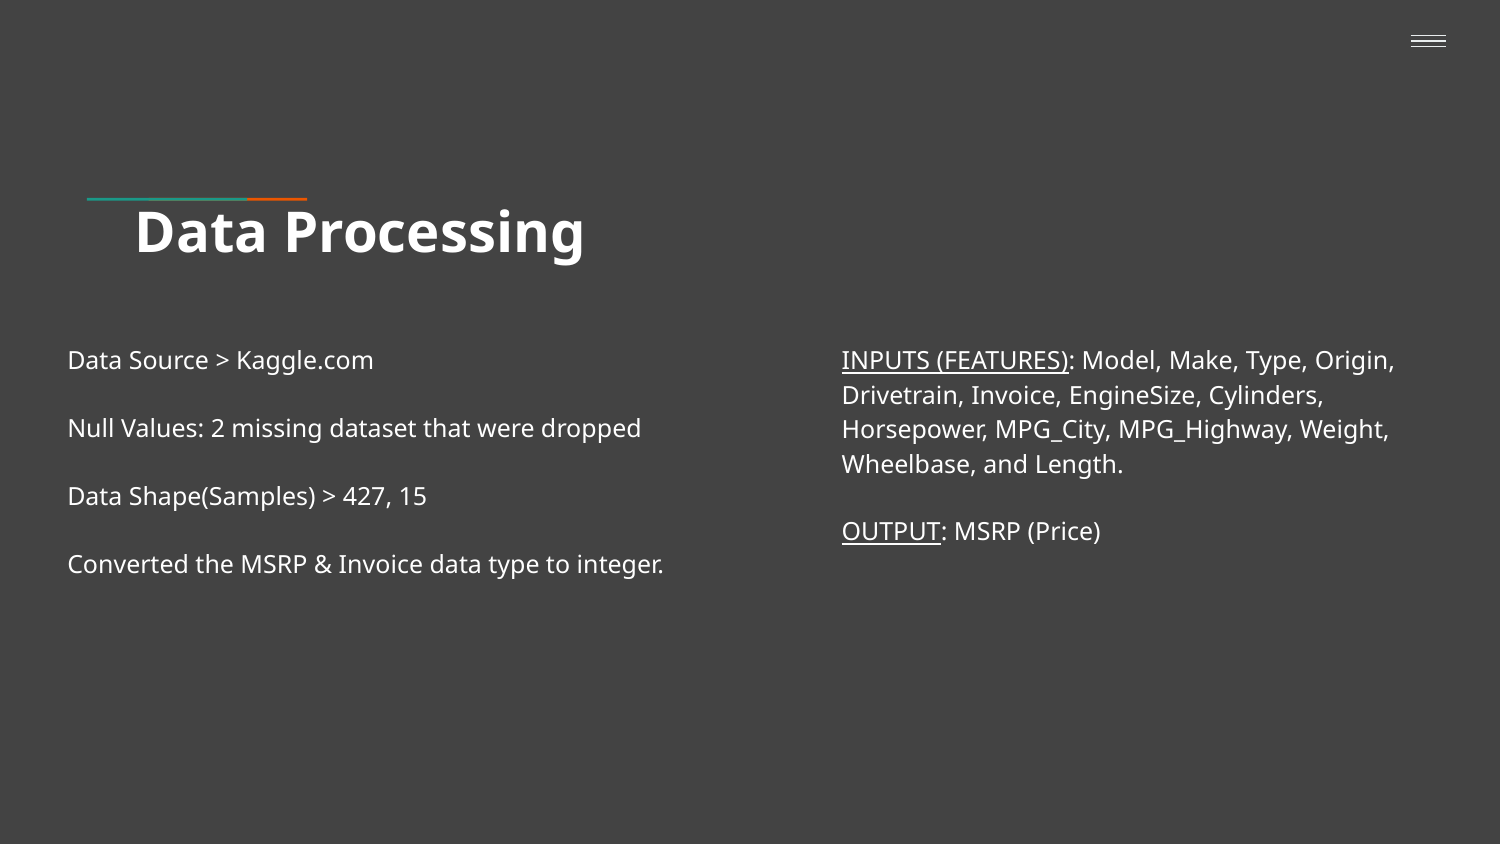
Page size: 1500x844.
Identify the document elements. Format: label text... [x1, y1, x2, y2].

list INPUTS (FEATURES): Model, Make, Type, Origin, Drivetrain, Invoice, EngineSize, Cylinders, Horsepower, MPG_City, MPG_Highway, Weight, Wheelbase, and Length. OUTPUT: MSRP (Price) [826, 325, 1419, 673]
list Data Source > Kaggle.com Null Values: 2 missing dataset that were dropped Data Shape(Samples) > 427, 15 Converted the MSRP & Invoice data type to integer. [52, 325, 766, 673]
title Data Processing [119, 181, 1270, 239]
